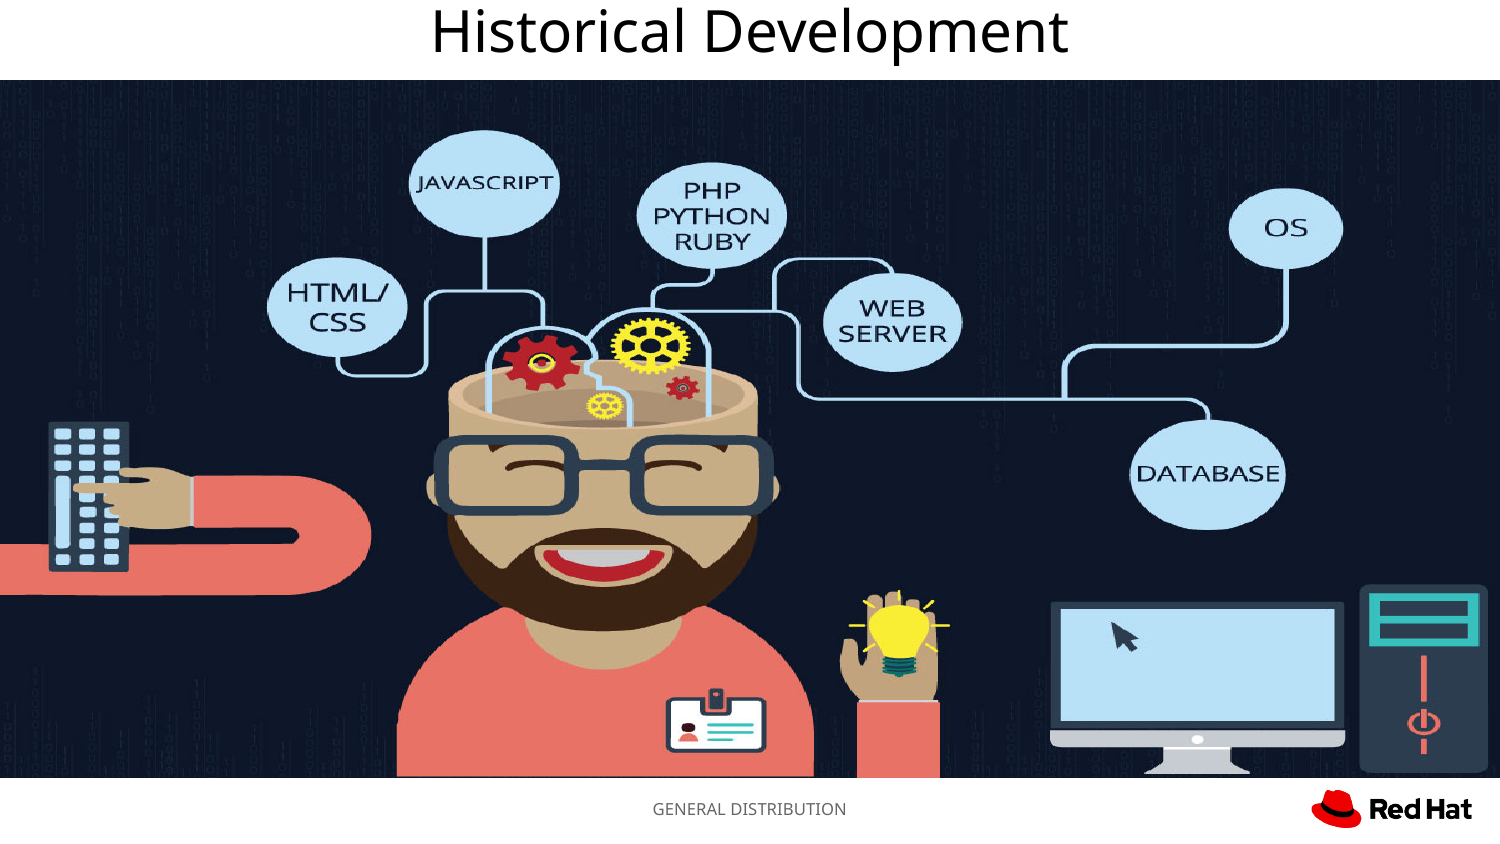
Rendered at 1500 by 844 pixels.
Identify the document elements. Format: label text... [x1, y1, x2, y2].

picture [0, 79, 1500, 778]
picture [1311, 790, 1472, 828]
title Historical Development [112, 0, 1388, 78]
